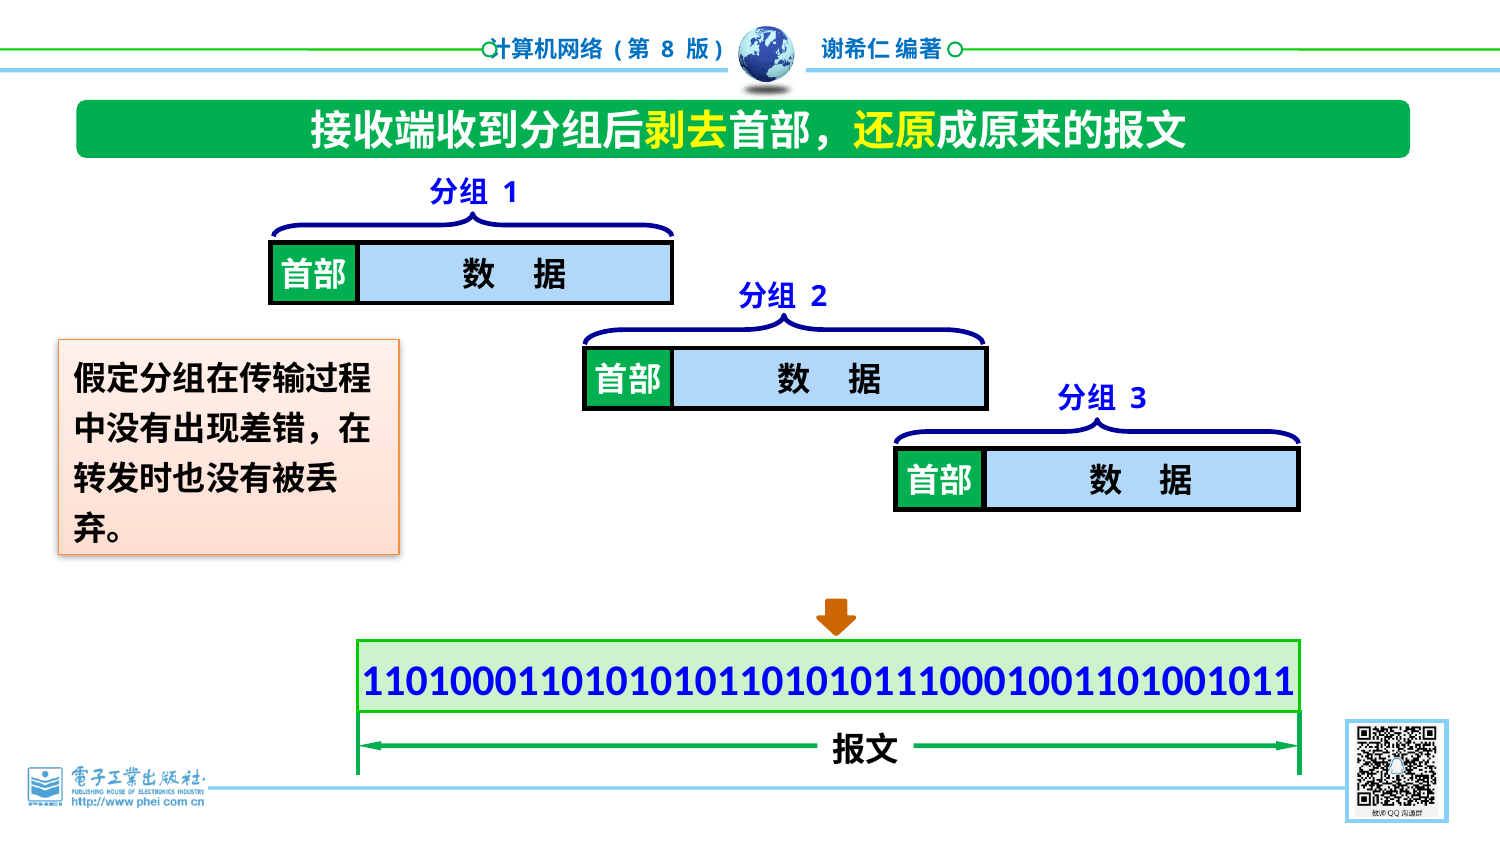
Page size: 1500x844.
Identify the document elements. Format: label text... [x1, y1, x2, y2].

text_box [343, 640, 1314, 777]
text_box 首部 [270, 243, 358, 304]
text_box [816, 598, 857, 636]
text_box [273, 164, 673, 237]
text_box 数 据 [984, 451, 1299, 510]
text_box 假定分组在传输过程中没有出现差错，在转发时也没有被丢弃。 [58, 339, 400, 555]
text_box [584, 268, 984, 345]
text_box 数 据 [358, 244, 672, 304]
picture [23, 764, 208, 809]
text_box 首部 [584, 353, 672, 409]
picture [736, 24, 796, 99]
text_box 首部 [895, 451, 984, 510]
text_box 数 据 [672, 350, 987, 409]
list 接收端收到分组后剥去首部，还原成原来的报文 [204, 99, 1293, 158]
picture [1355, 724, 1438, 817]
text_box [895, 371, 1299, 444]
